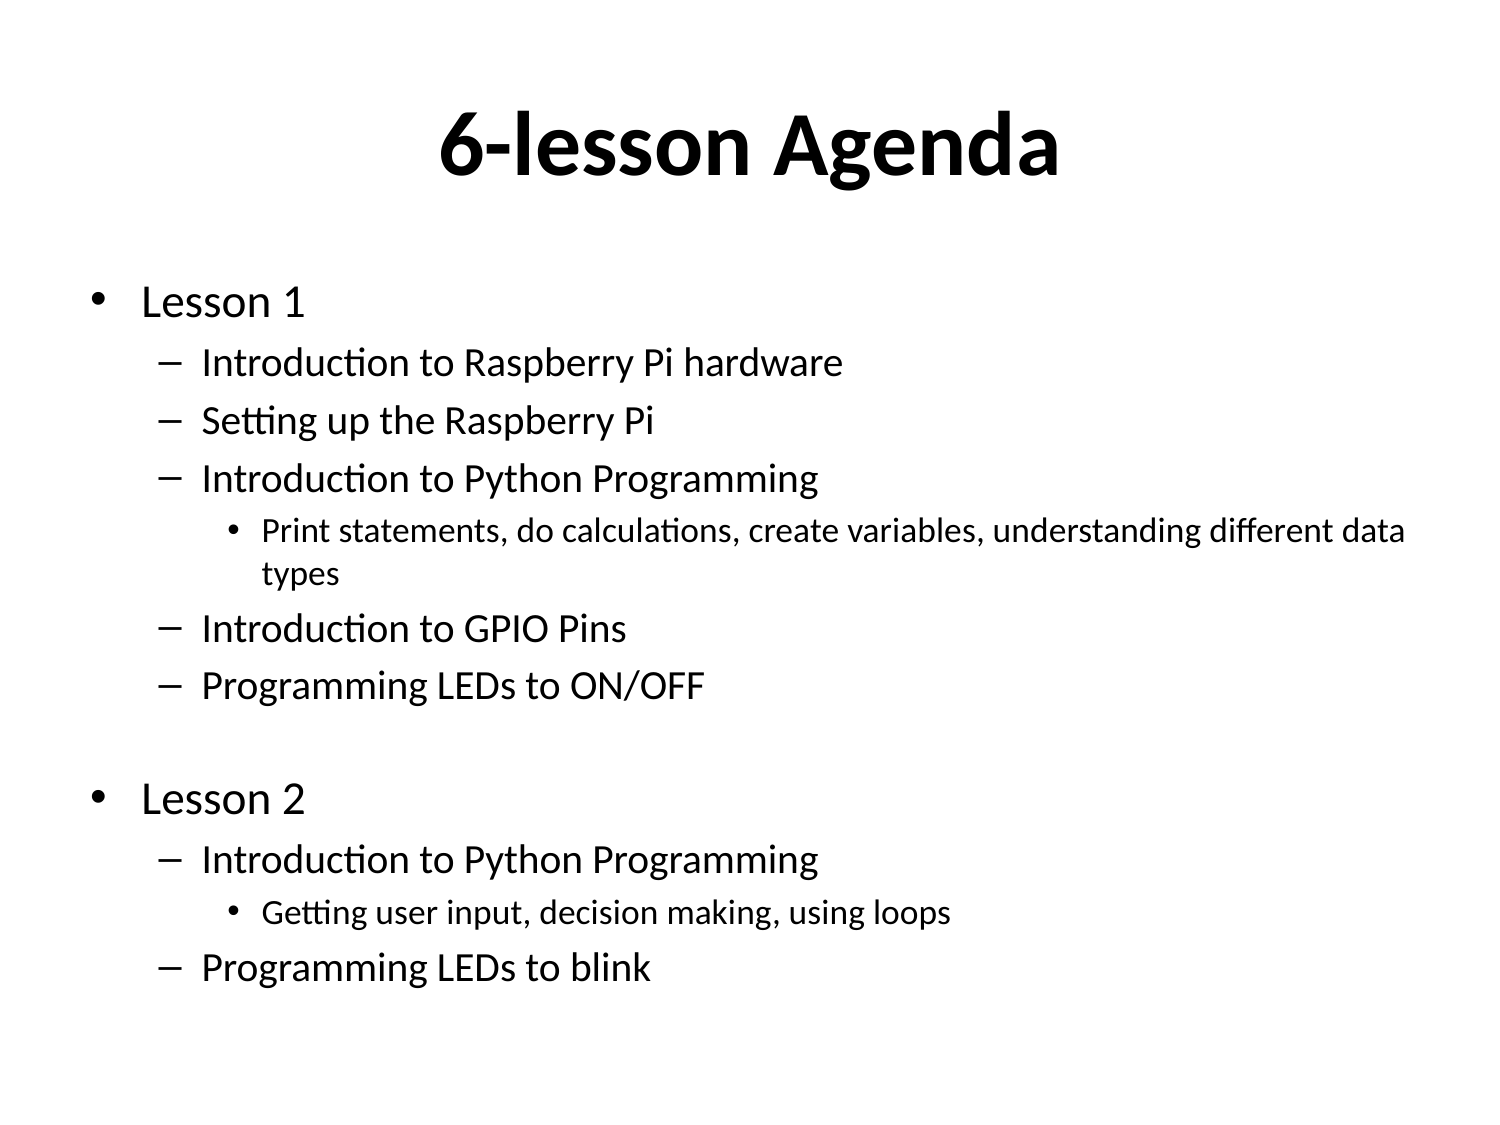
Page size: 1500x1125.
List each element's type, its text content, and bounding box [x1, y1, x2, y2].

list Lesson 1 Introduction to Raspberry Pi hardware Setting up the Raspberry Pi Introduction to Python Programming Print statements, do calculations, create variables, understanding different data types Introduction to GPIO Pins Programming LEDs to ON/OFF Lesson 2 Introduction to Python Programming Getting user input, decision making, using loops Programming LEDs to blink [75, 262, 1425, 1005]
title 6-lesson Agenda [75, 45, 1425, 233]
